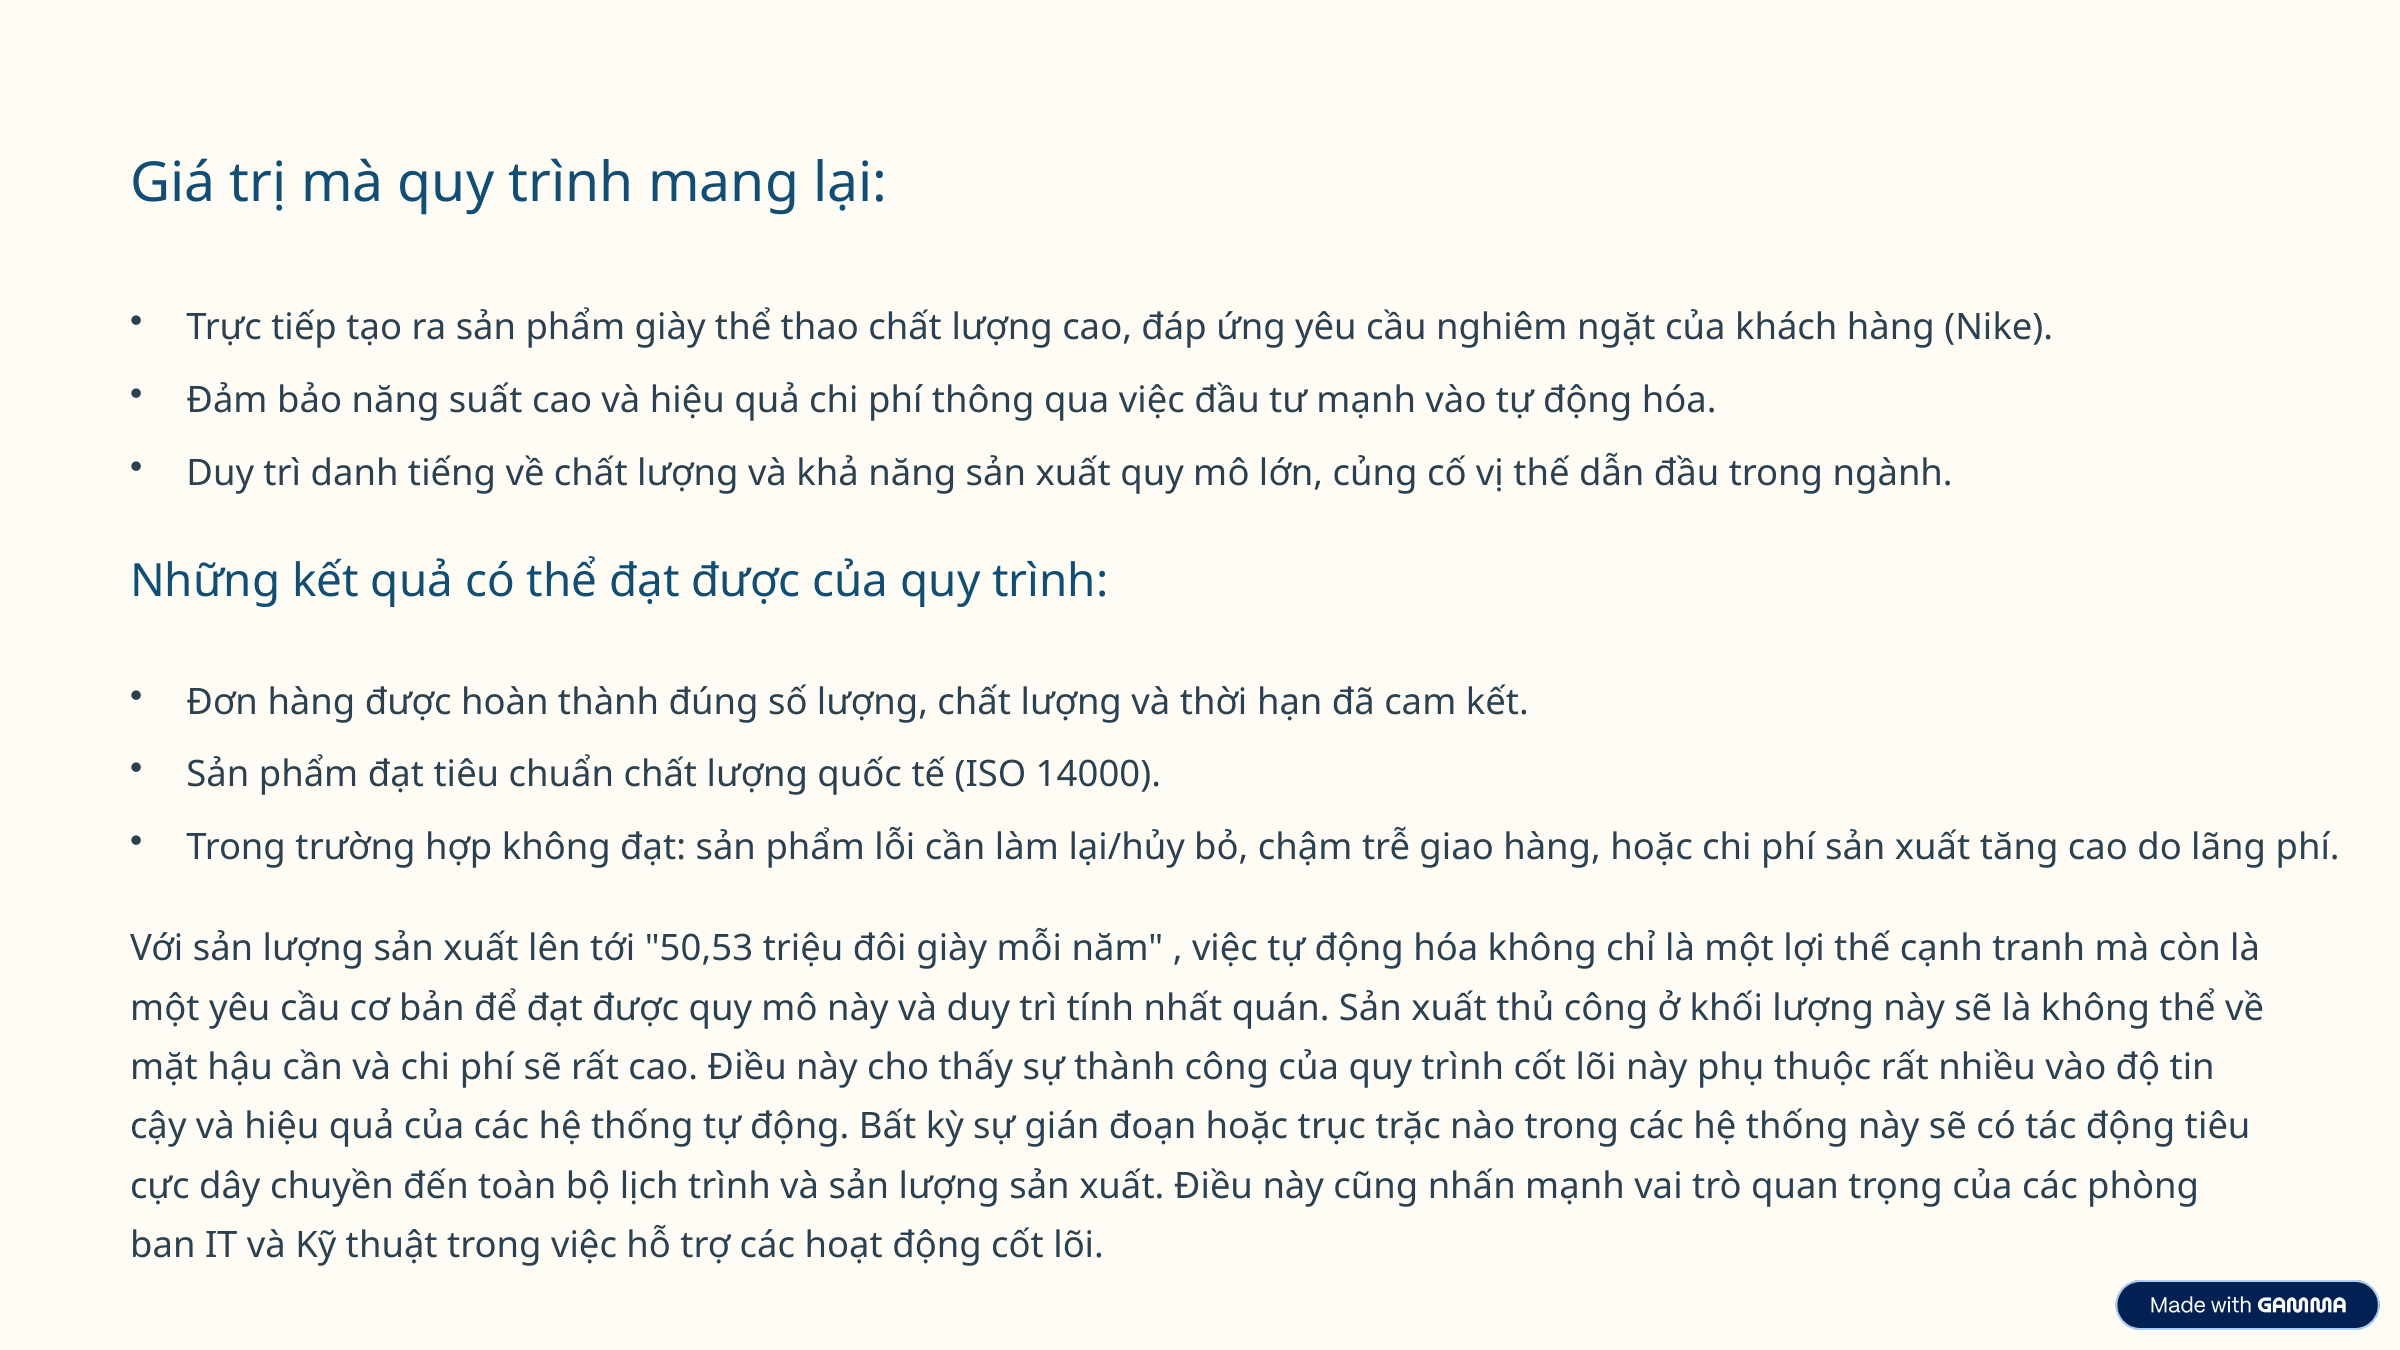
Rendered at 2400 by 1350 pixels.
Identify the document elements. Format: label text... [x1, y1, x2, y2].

text_box Đơn hàng được hoàn thành đúng số lượng, chất lượng và thời hạn đã cam kết. [130, 662, 2270, 722]
text_box Sản phẩm đạt tiêu chuẩn chất lượng quốc tế (ISO 14000). [130, 734, 2270, 795]
text_box Trực tiếp tạo ra sản phẩm giày thể thao chất lượng cao, đáp ứng yêu cầu nghiêm ngặt của khách hàng (Nike). [130, 287, 2270, 348]
text_box Duy trì danh tiếng về chất lượng và khả năng sản xuất quy mô lớn, củng cố vị thế dẫn đầu trong ngành. [130, 432, 2270, 493]
text_box Những kết quả có thể đạt được của quy trình: [130, 548, 1149, 607]
text_box Giá trị mà quy trình mang lại: [130, 143, 929, 214]
text_box Với sản lượng sản xuất lên tới "50,53 triệu đôi giày mỗi năm" , việc tự động hóa không chỉ là một lợi thế cạnh tranh mà còn là một yêu cầu cơ bản để đạt được quy mô này và duy trì tính nhất quán. Sản xuất thủ công ở khối lượng này sẽ là không thể về mặt hậu cần và chi phí sẽ rất cao. Điều này cho thấy sự thành công của quy trình cốt lõi này phụ thuộc rất nhiều vào độ tin cậy và hiệu quả của các hệ thống tự động. Bất kỳ sự gián đoạn hoặc trục trặc nào trong các hệ thống này sẽ có tác động tiêu cực dây chuyền đến toàn bộ lịch trình và sản lượng sản xuất. Điều này cũng nhấn mạnh vai trò quan trọng của các phòng ban IT và Kỹ thuật trong việc hỗ trợ các hoạt động cốt lõi. [130, 908, 2270, 1207]
text_box Đảm bảo năng suất cao và hiệu quả chi phí thông qua việc đầu tư mạnh vào tự động hóa. [130, 360, 2270, 420]
text_box Trong trường hợp không đạt: sản phẩm lỗi cần làm lại/hủy bỏ, chậm trễ giao hàng, hoặc chi phí sản xuất tăng cao do lãng phí. [130, 807, 2270, 867]
picture [2106, 1271, 2389, 1339]
